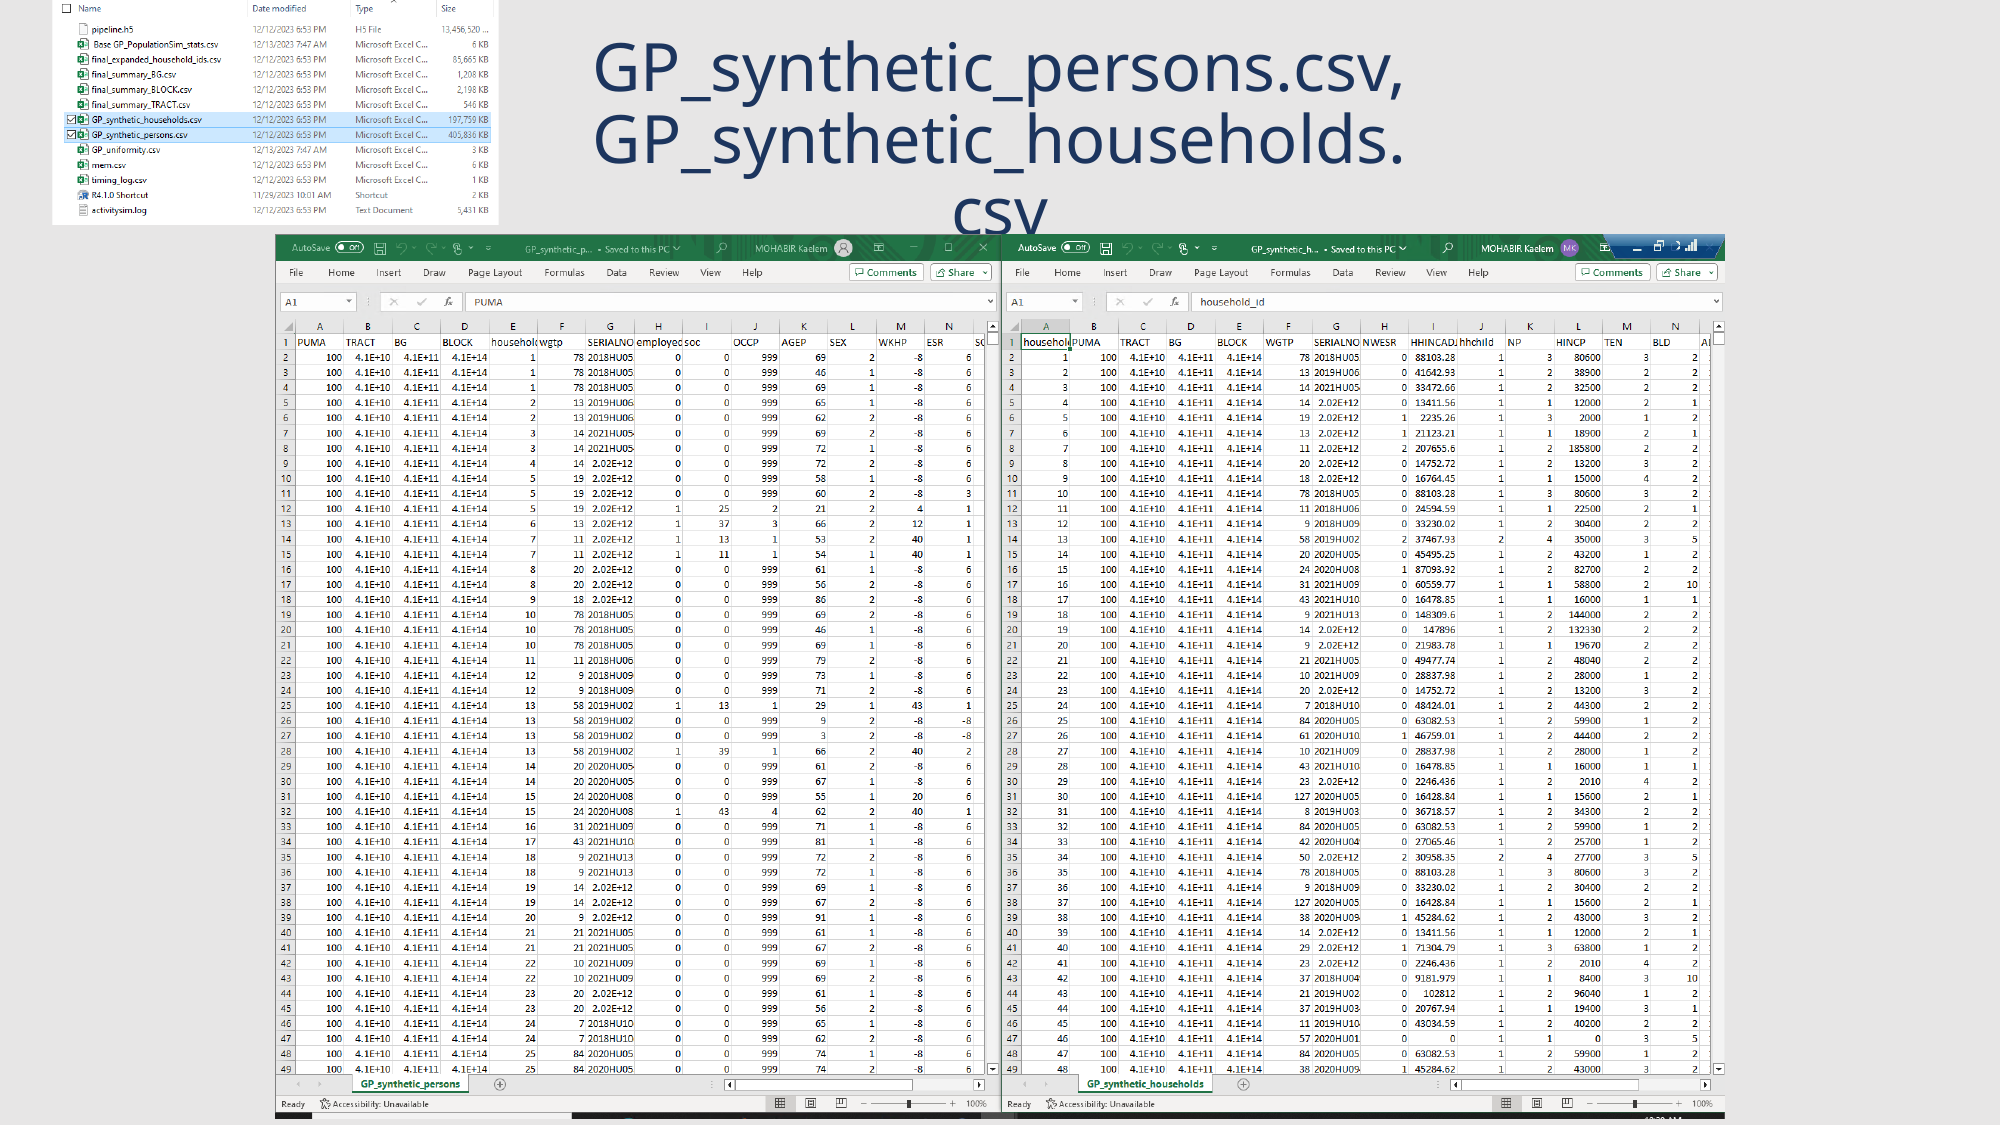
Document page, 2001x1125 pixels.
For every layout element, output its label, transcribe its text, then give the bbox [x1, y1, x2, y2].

picture [275, 234, 1725, 1119]
text_box GP_synthetic_persons.csv, GP_synthetic_households.csv [563, 26, 1437, 197]
picture [52, 0, 499, 225]
